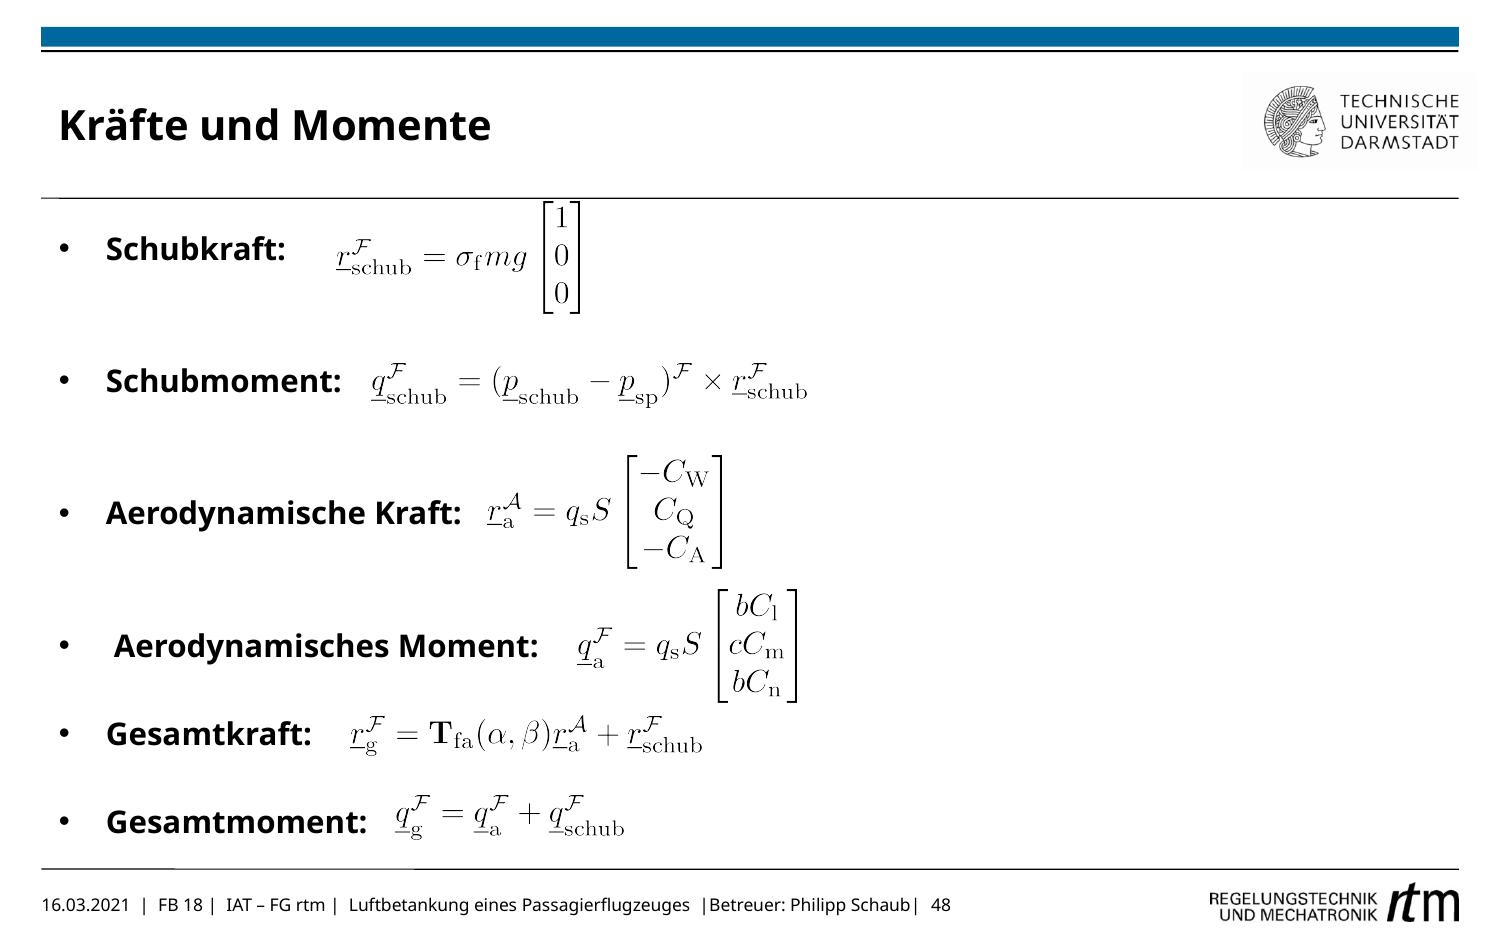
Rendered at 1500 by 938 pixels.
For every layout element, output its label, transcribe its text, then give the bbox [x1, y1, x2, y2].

title Kräfte und Momente [58, 66, 1149, 182]
picture [336, 201, 581, 315]
picture [371, 363, 807, 409]
picture [1242, 73, 1477, 170]
picture [487, 455, 722, 569]
picture [395, 795, 624, 841]
picture [1210, 882, 1459, 922]
list Schubkraft: Schubmoment: Aerodynamische Kraft: Aerodynamisches Moment: Gesamtkraft: Gesamtmoment: [58, 221, 1441, 847]
picture [350, 715, 703, 756]
picture [577, 589, 797, 703]
